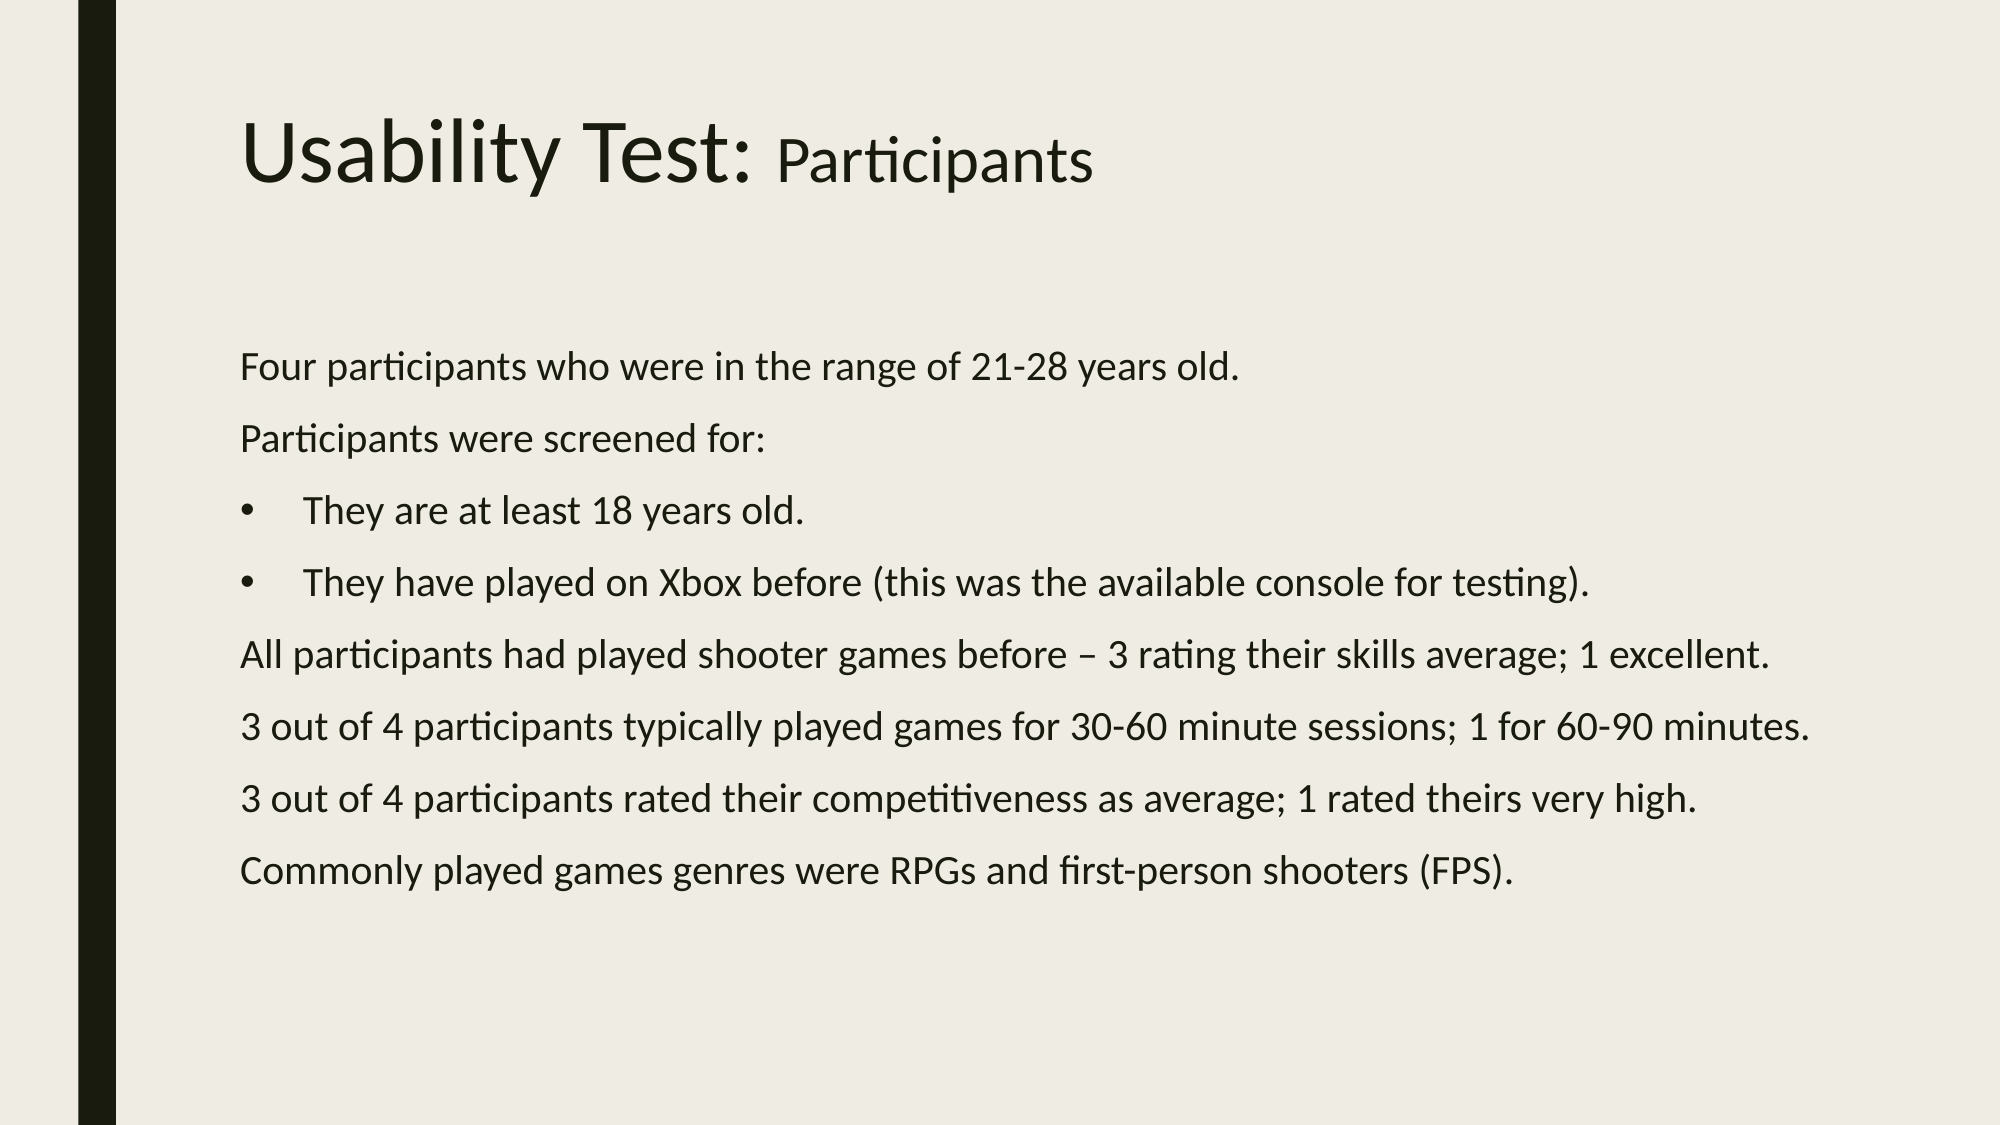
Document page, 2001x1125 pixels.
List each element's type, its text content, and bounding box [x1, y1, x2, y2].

title Usability Test: Participants [225, 96, 1800, 335]
list Four participants who were in the range of 21-28 years old. Participants were screened for: They are at least 18 years old. They have played on Xbox before (this was the available console for testing). All participants had played shooter games before – 3 rating their skills average; 1 excellent. 3 out of 4 participants typically played games for 30-60 minute sessions; 1 for 60-90 minutes. 3 out of 4 participants rated their competitiveness as average; 1 rated theirs very high. Commonly played games genres were RPGs and first-person shooters (FPS). [225, 335, 1913, 923]
